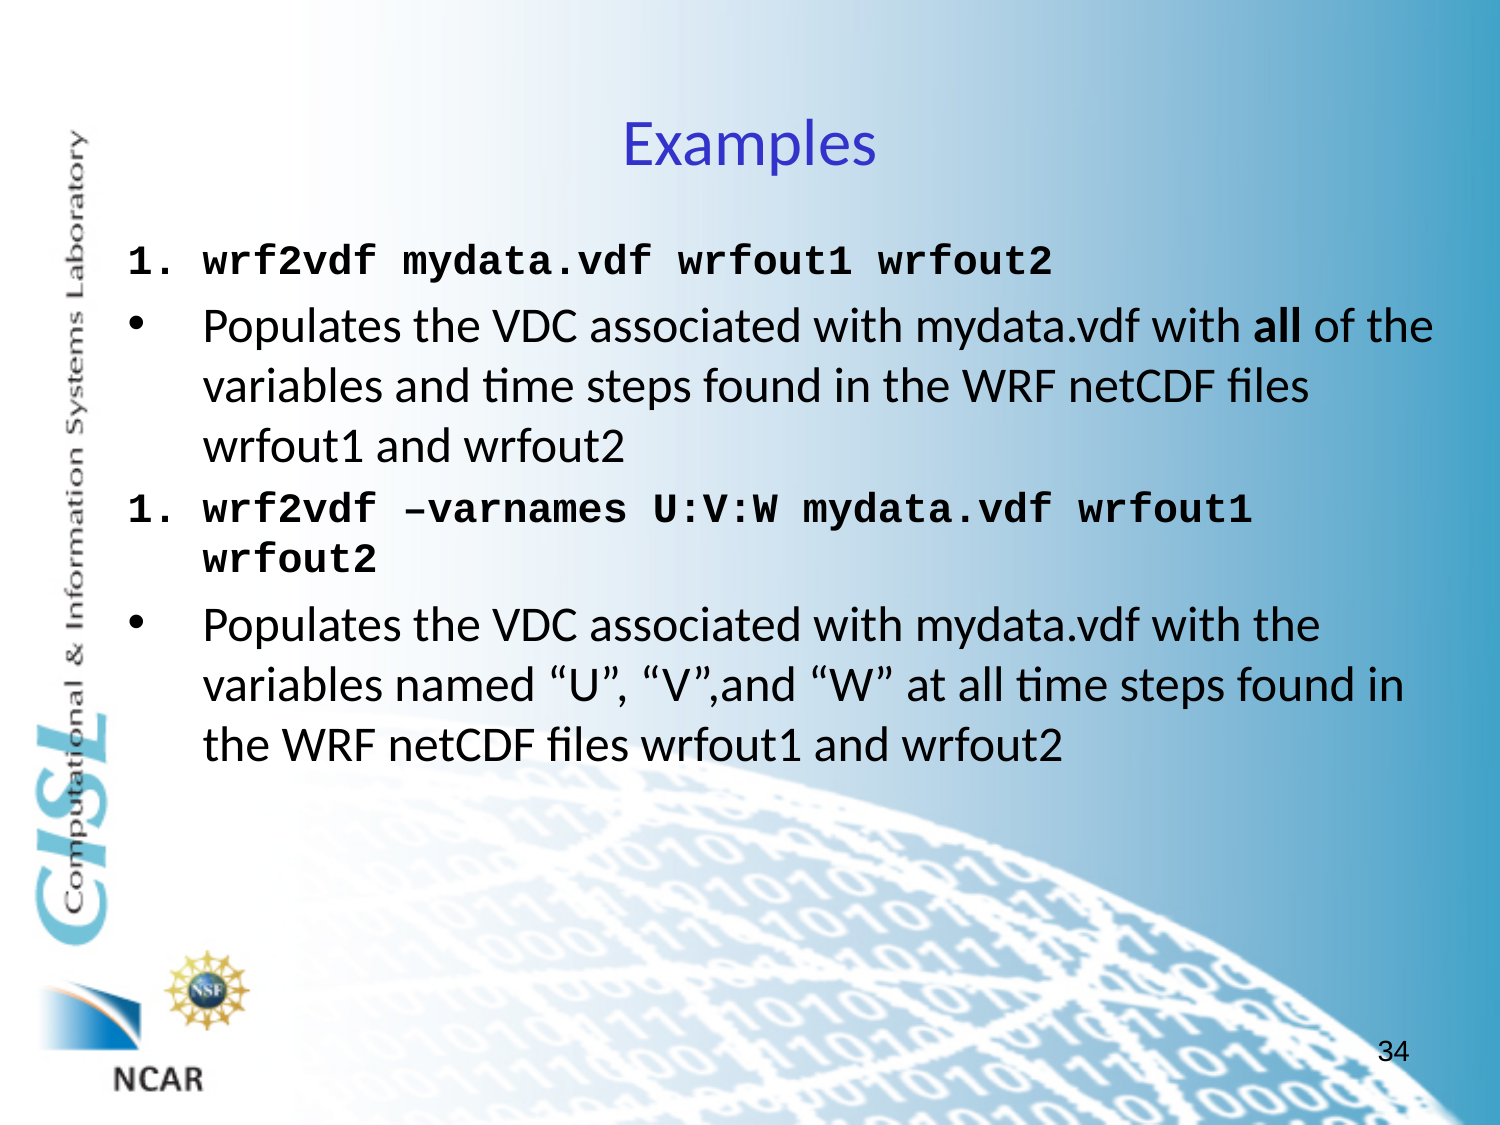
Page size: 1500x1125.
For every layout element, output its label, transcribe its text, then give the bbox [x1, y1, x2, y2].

picture [0, 0, 1500, 1125]
slide_number 34 [1074, 1024, 1426, 1103]
title Examples [74, 44, 1426, 233]
list wrf2vdf mydata.vdf wrfout1 wrfout2 Populates the VDC associated with mydata.vdf with all of the variables and time steps found in the WRF netCDF files wrfout1 and wrfout2 wrf2vdf –varnames U:V:W mydata.vdf wrfout1 wrfout2 Populates the VDC associated with mydata.vdf with the variables named “U”, “V”,and “W” at all time steps found in the WRF netCDF files wrfout1 and wrfout2 [112, 224, 1463, 968]
